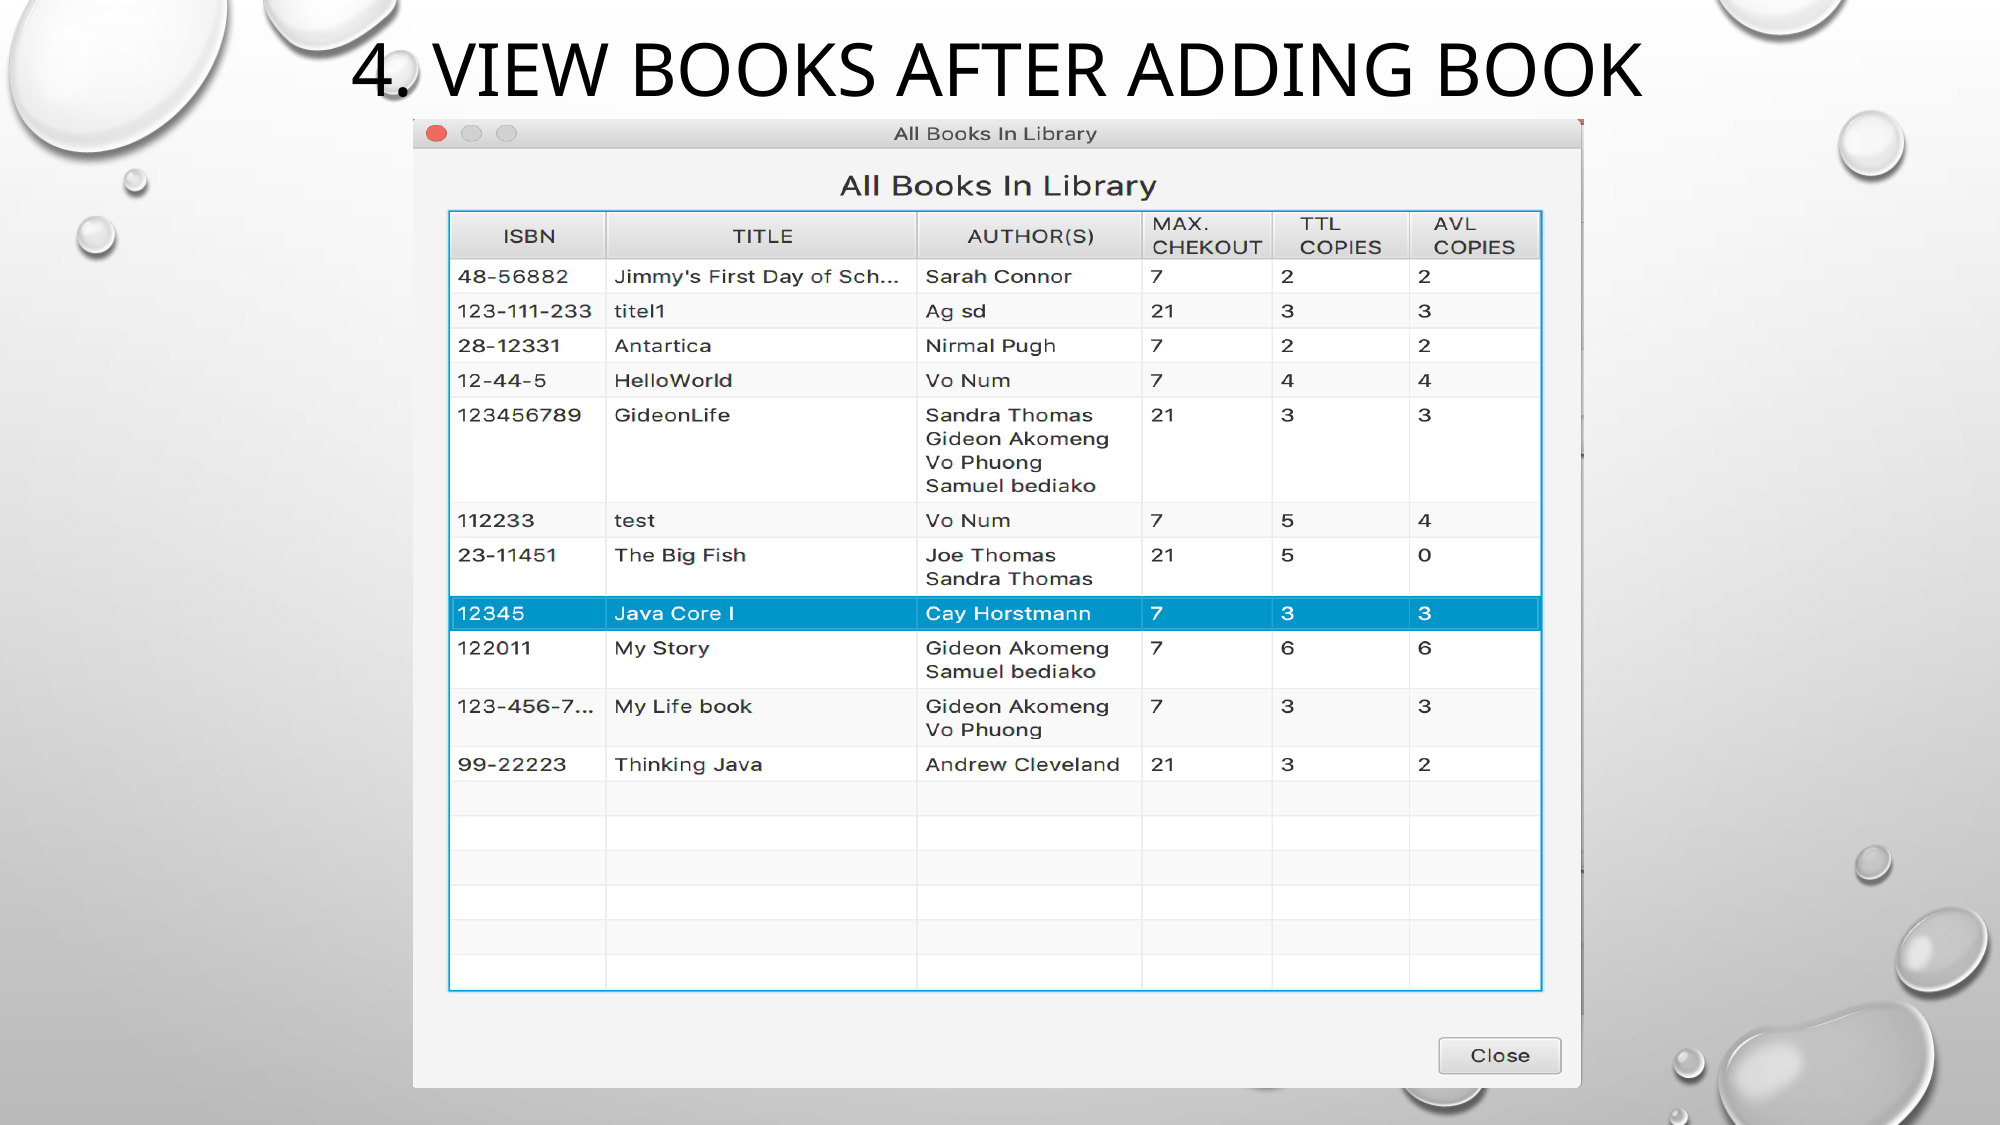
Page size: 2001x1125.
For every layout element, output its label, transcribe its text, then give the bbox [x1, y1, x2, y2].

title 4. View Books After Adding book [148, 25, 1849, 120]
picture [0, 0, 2000, 1125]
